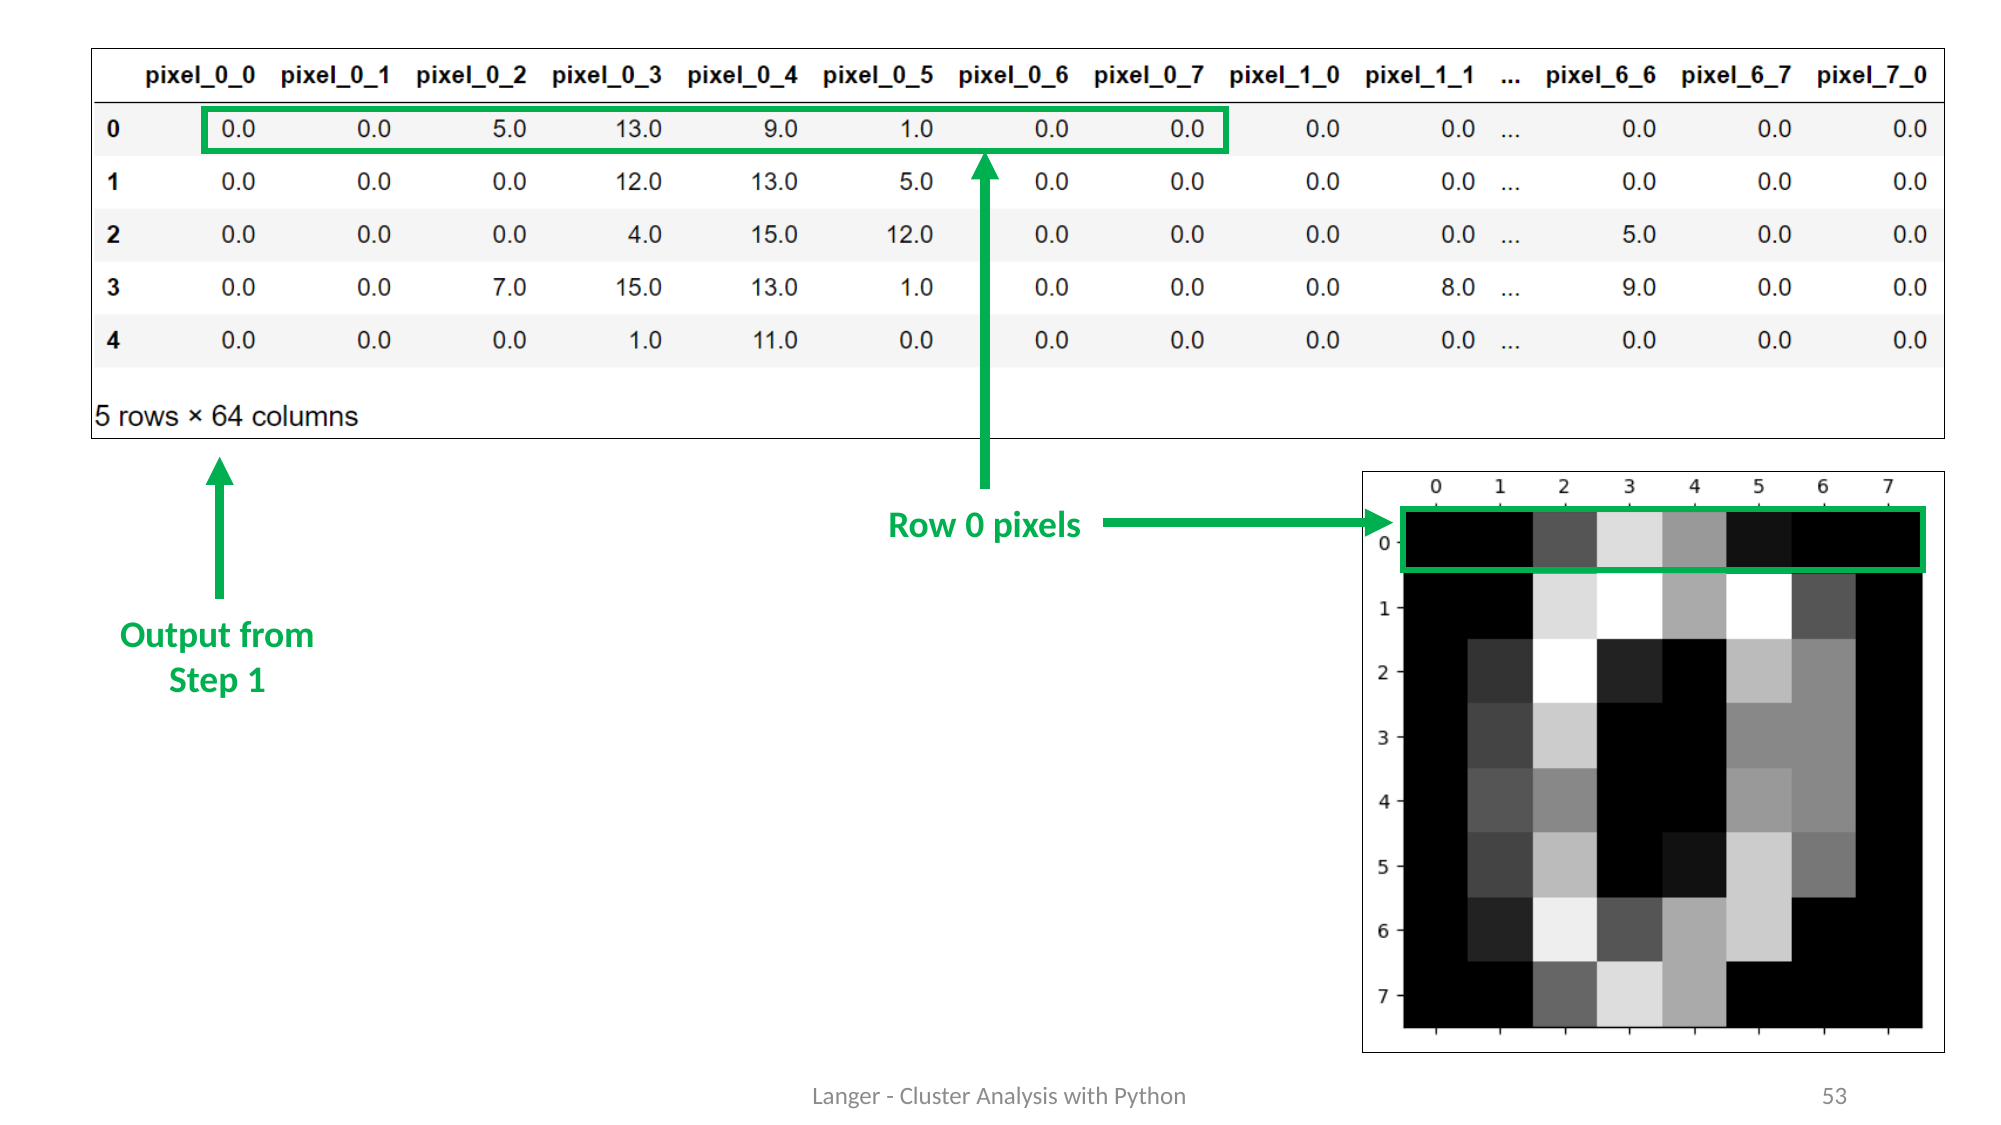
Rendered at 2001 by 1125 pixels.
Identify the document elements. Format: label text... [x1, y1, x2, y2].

text_box Row 0 pixels [869, 492, 1101, 553]
text_box Output from Step 1 [102, 602, 333, 708]
picture [1362, 471, 1945, 1052]
picture [91, 48, 1945, 439]
slide_number 53 [1412, 1064, 1863, 1125]
footer Langer - Cluster Analysis with Python [662, 1064, 1338, 1125]
